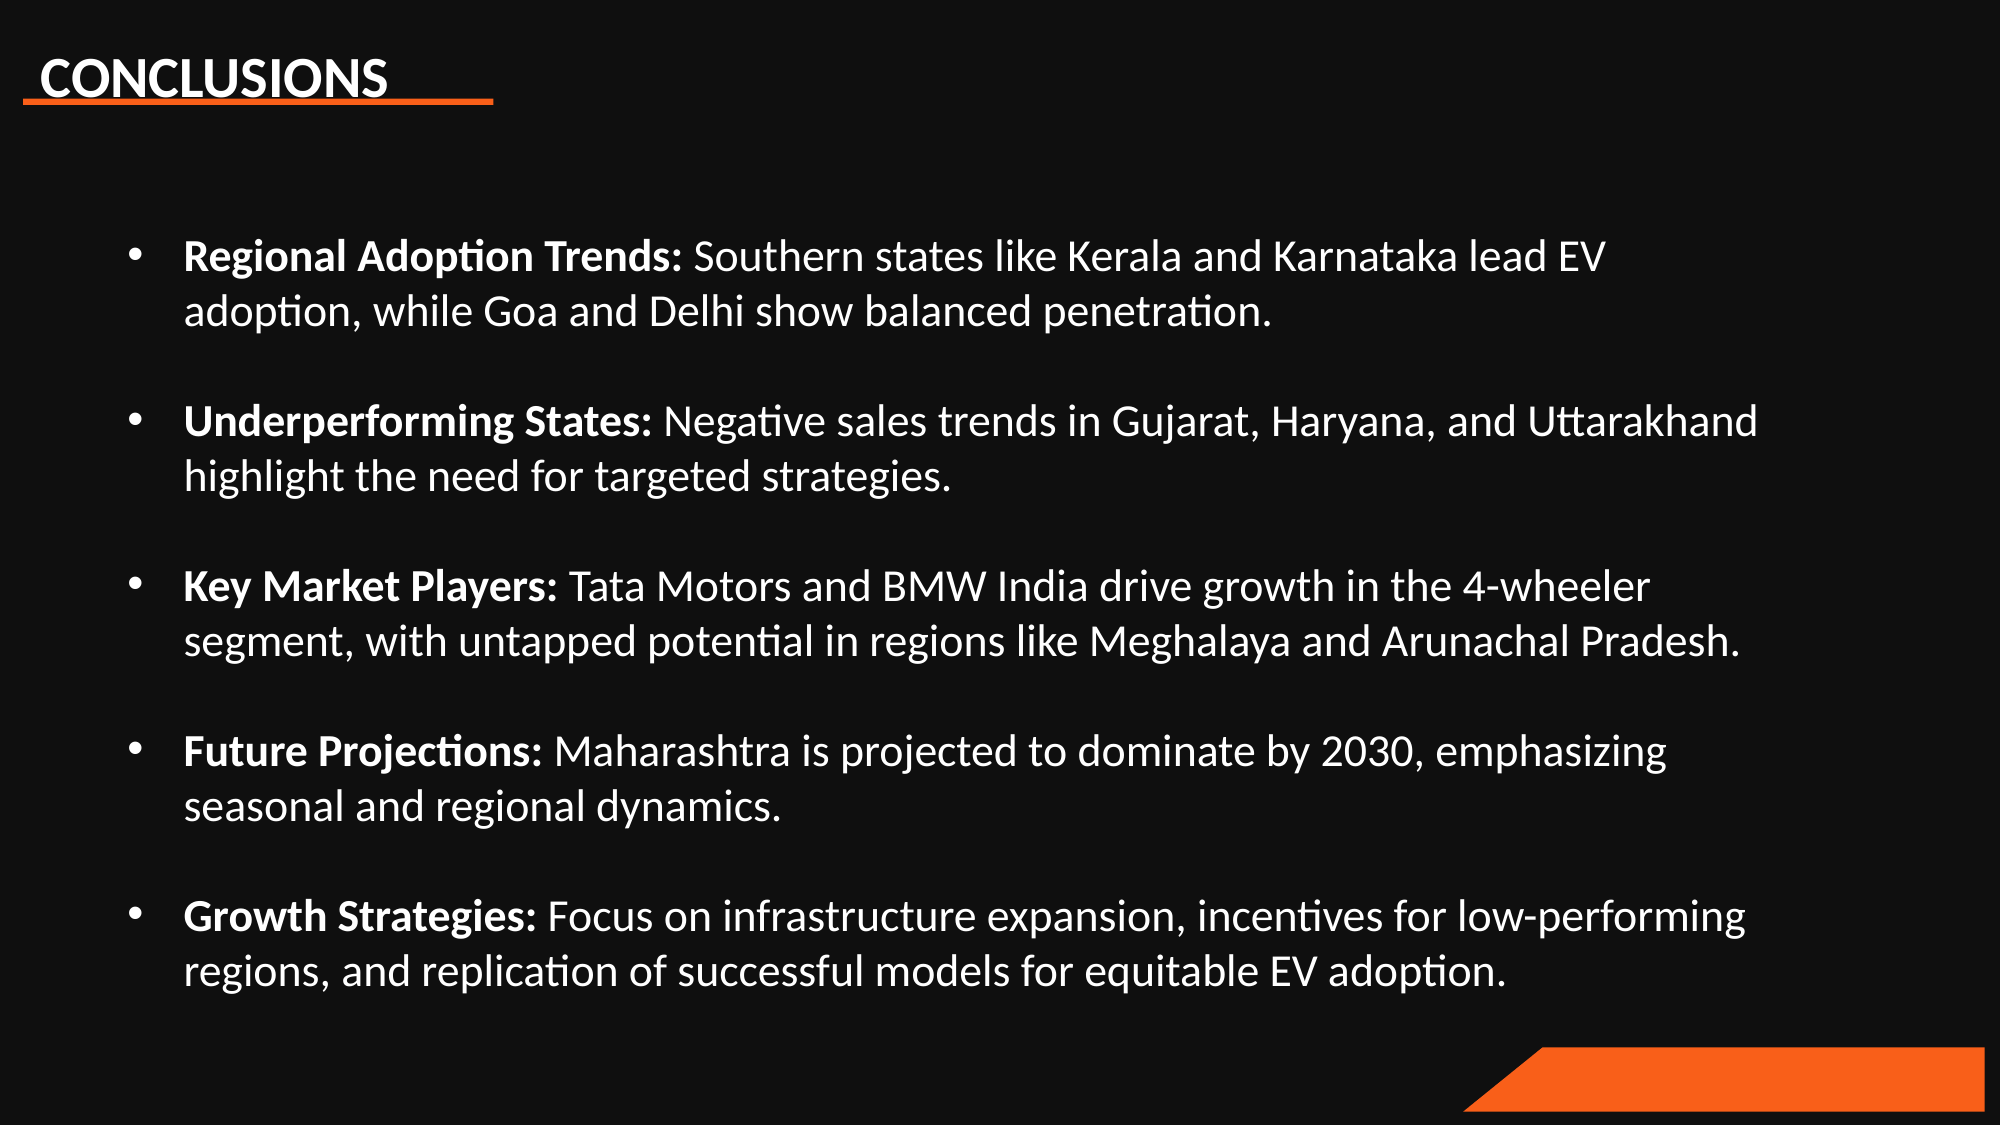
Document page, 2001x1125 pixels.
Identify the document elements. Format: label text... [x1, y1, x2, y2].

text_box CONCLUSIONS [40, 2, 896, 109]
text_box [1462, 1047, 1985, 1112]
text_box Regional Adoption Trends: Southern states like Kerala and Karnataka lead EV adoption, while Goa and Delhi show balanced penetration. Underperforming States: Negative sales trends in Gujarat, Haryana, and Uttarakhand highlight the need for targeted strategies. Key Market Players: Tata Motors and BMW India drive growth in the 4-wheeler segment, with untapped potential in regions like Meghalaya and Arunachal Pradesh. Future Projections: Maharashtra is projected to dominate by 2030, emphasizing seasonal and regional dynamics. Growth Strategies: Focus on infrastructure expansion, incentives for low-performing regions, and replication of successful models for equitable EV adoption. [112, 168, 1784, 1125]
